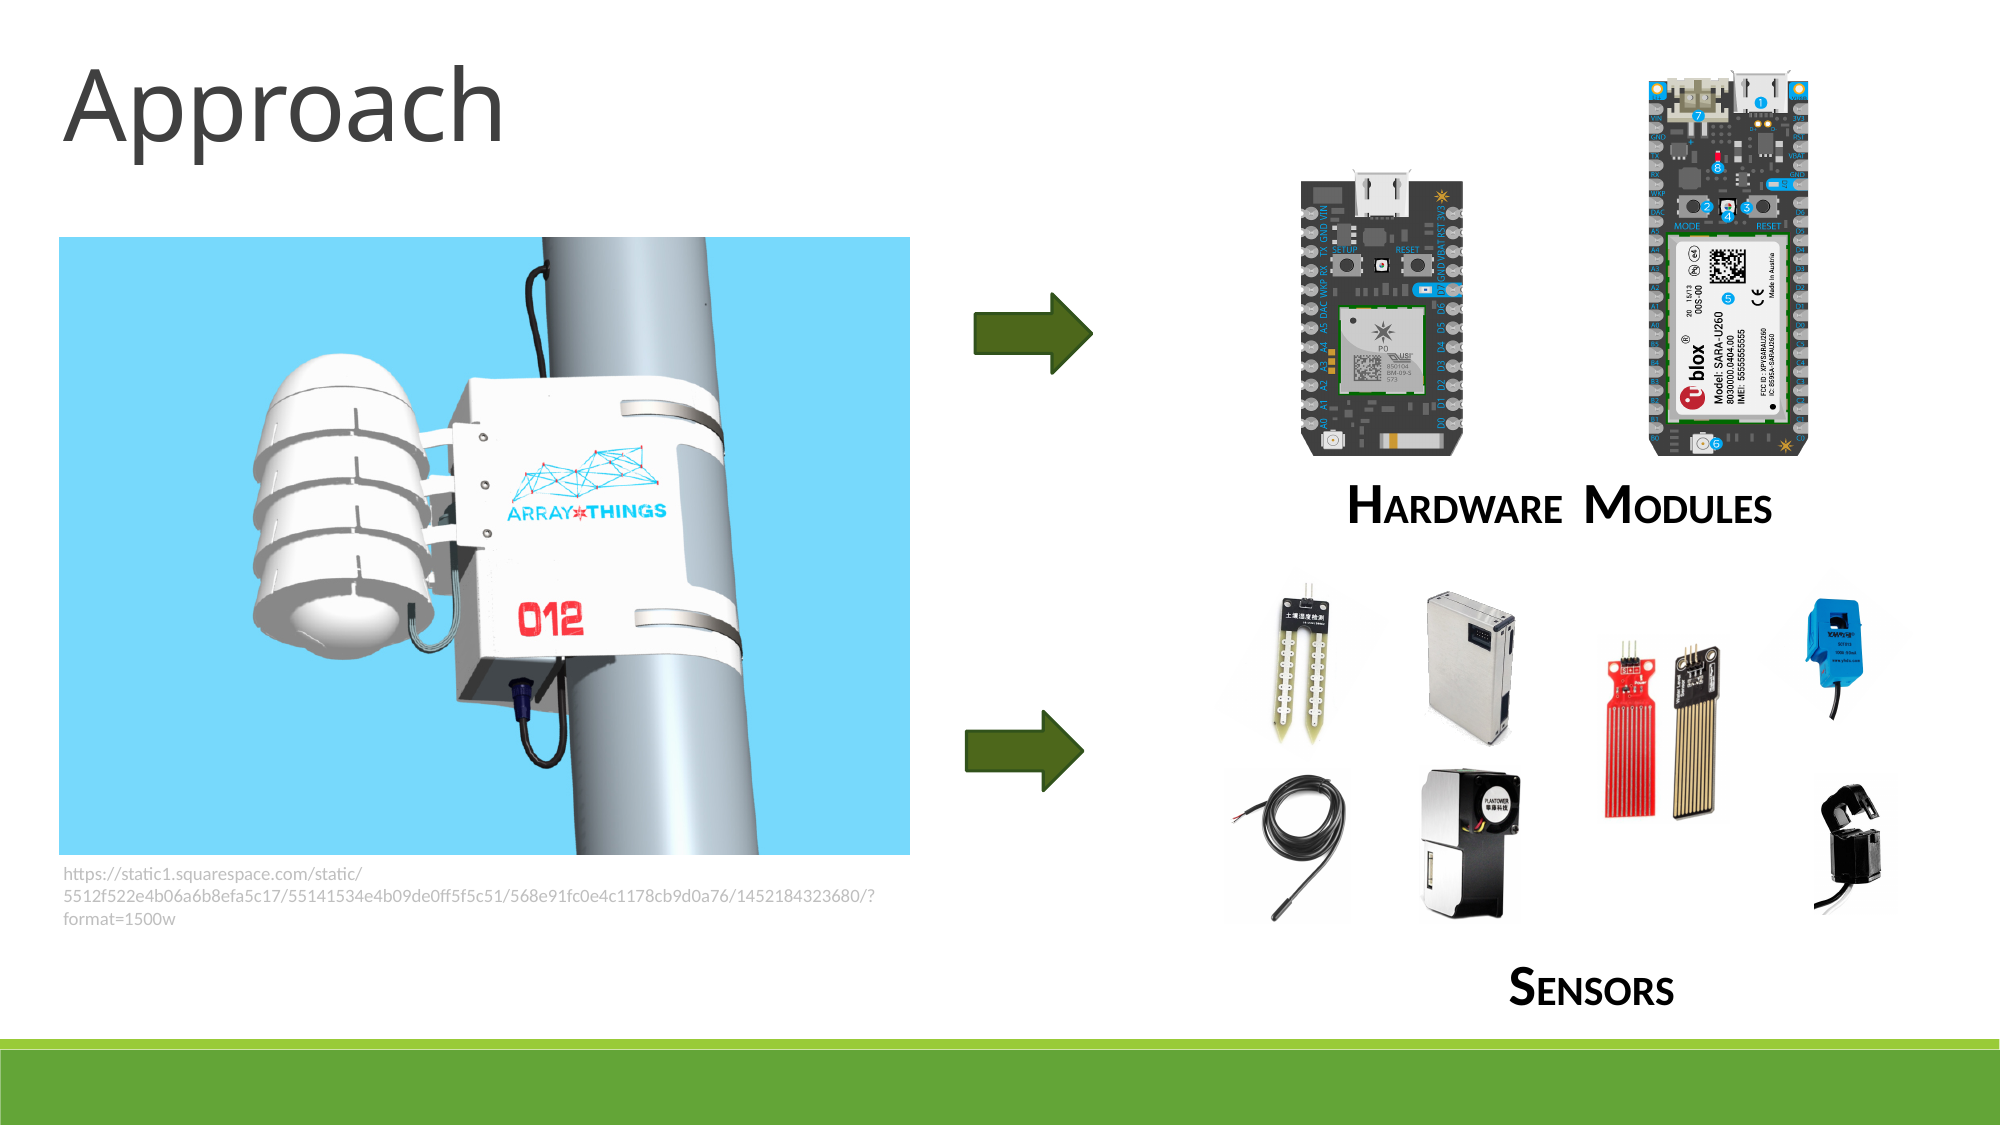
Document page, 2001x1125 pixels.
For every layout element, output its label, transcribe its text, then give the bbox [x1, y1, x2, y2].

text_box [48, 236, 911, 916]
picture [1758, 568, 1912, 724]
text_box HARDWARE MODULES [1332, 465, 1385, 543]
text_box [1388, 413, 1734, 1089]
picture [1215, 567, 1388, 761]
picture [1814, 773, 1898, 915]
text_box [965, 710, 1084, 792]
text_box HARDWARE MODULES [1742, 457, 1864, 543]
text_box [973, 292, 1093, 375]
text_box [1301, 69, 1811, 457]
text_box Approach [48, 51, 960, 170]
picture [1224, 768, 1351, 924]
